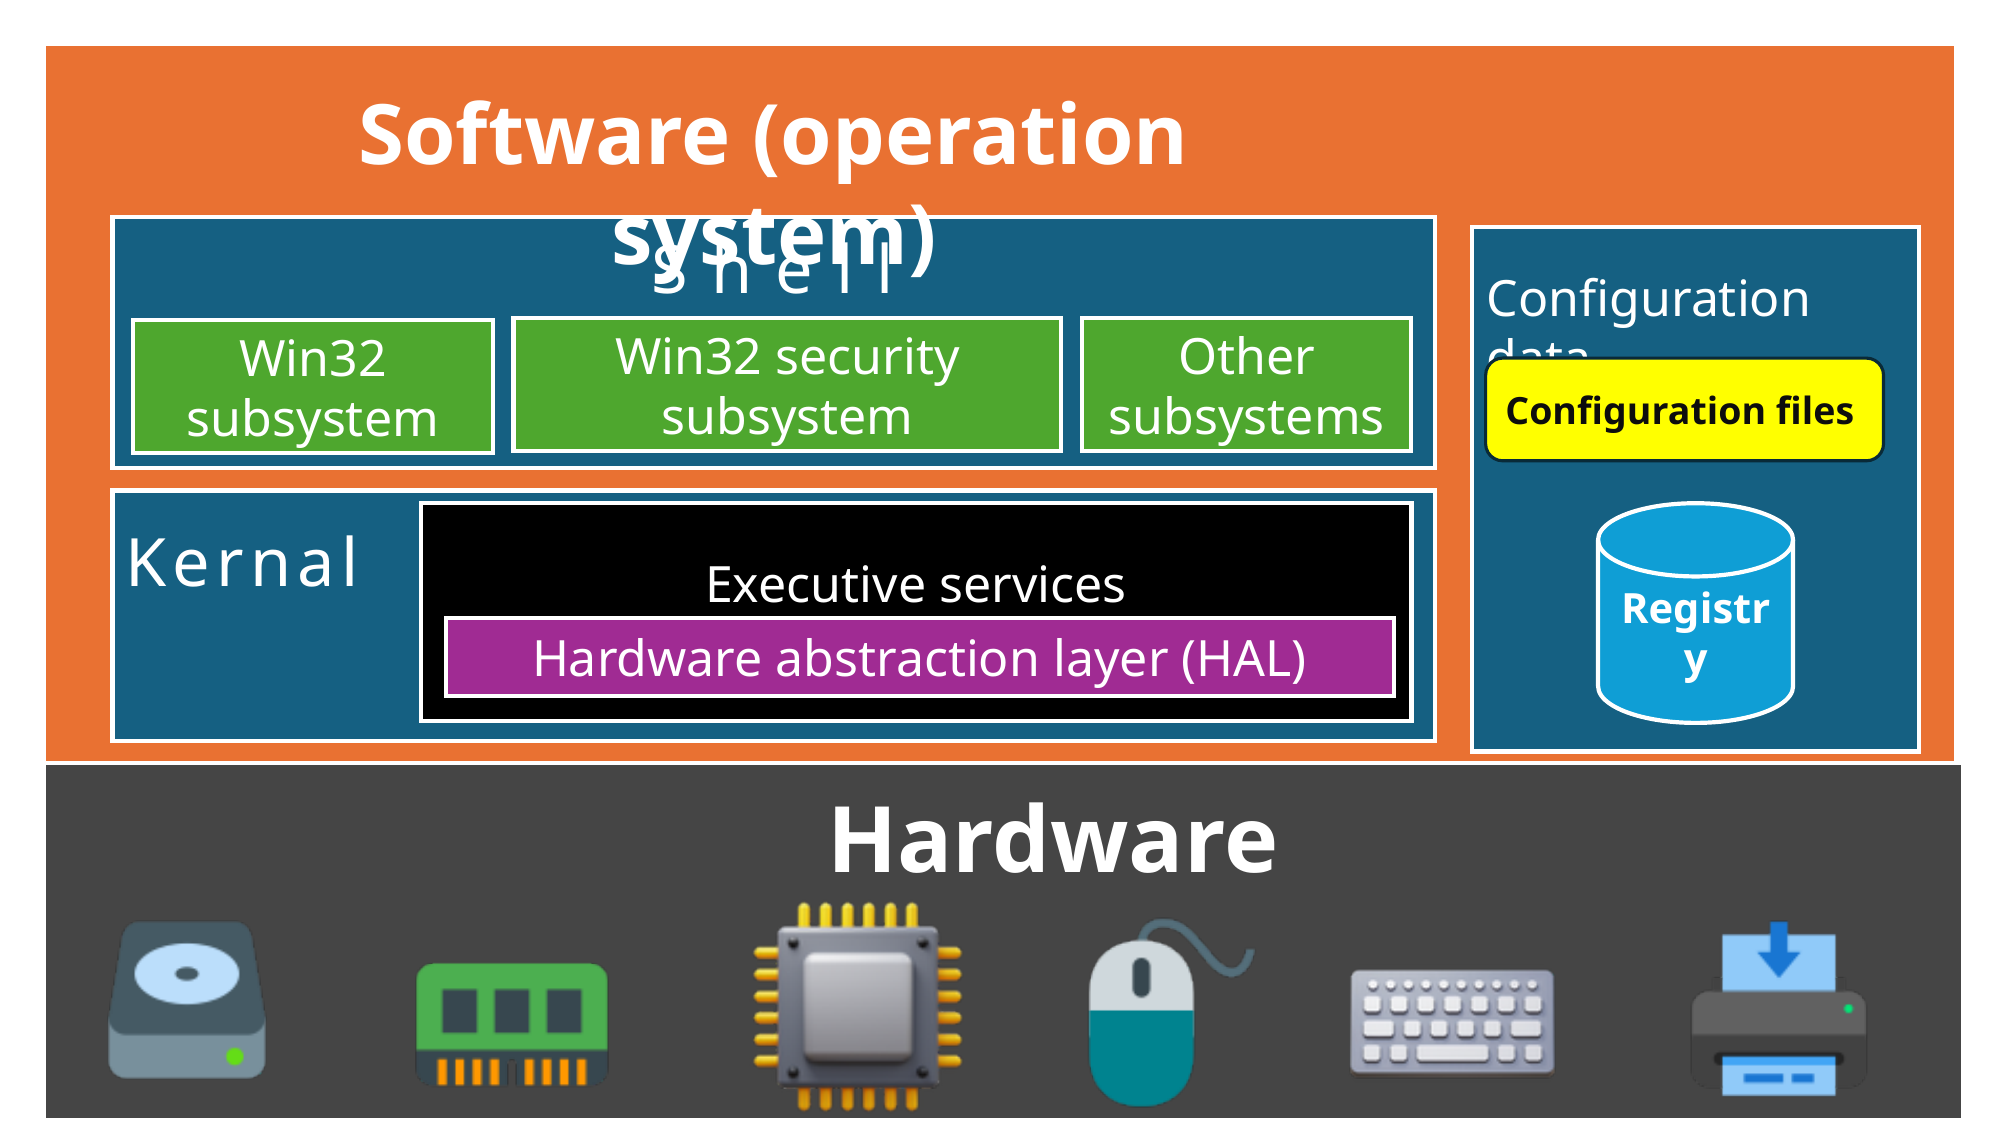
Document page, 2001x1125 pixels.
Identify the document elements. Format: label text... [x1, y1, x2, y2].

picture [734, 883, 982, 1125]
text_box Executive services [419, 501, 1414, 723]
picture [1348, 917, 1558, 1125]
text_box Configuration data [1472, 259, 1919, 440]
text_box [1470, 225, 1921, 754]
text_box Win32 subsystem [131, 318, 495, 455]
text_box Software (operation system) [198, 73, 1349, 289]
text_box Win32 security subsystem [511, 316, 1063, 453]
text_box Shell [264, 289, 1282, 314]
text_box Hardware [291, 773, 1815, 899]
picture [408, 915, 618, 1125]
text_box Registry [1595, 501, 1796, 725]
text_box [42, 761, 1966, 1122]
picture [1674, 909, 1885, 1119]
text_box [42, 42, 1958, 761]
text_box [110, 215, 1437, 470]
picture [1068, 906, 1278, 1116]
text_box Hardware abstraction layer (HAL) [444, 616, 1396, 698]
text_box Configuration files [1484, 356, 1886, 463]
text_box [110, 488, 1437, 743]
text_box Kernal [97, 512, 387, 608]
picture [82, 895, 293, 1105]
text_box Other subsystems [1080, 316, 1413, 453]
